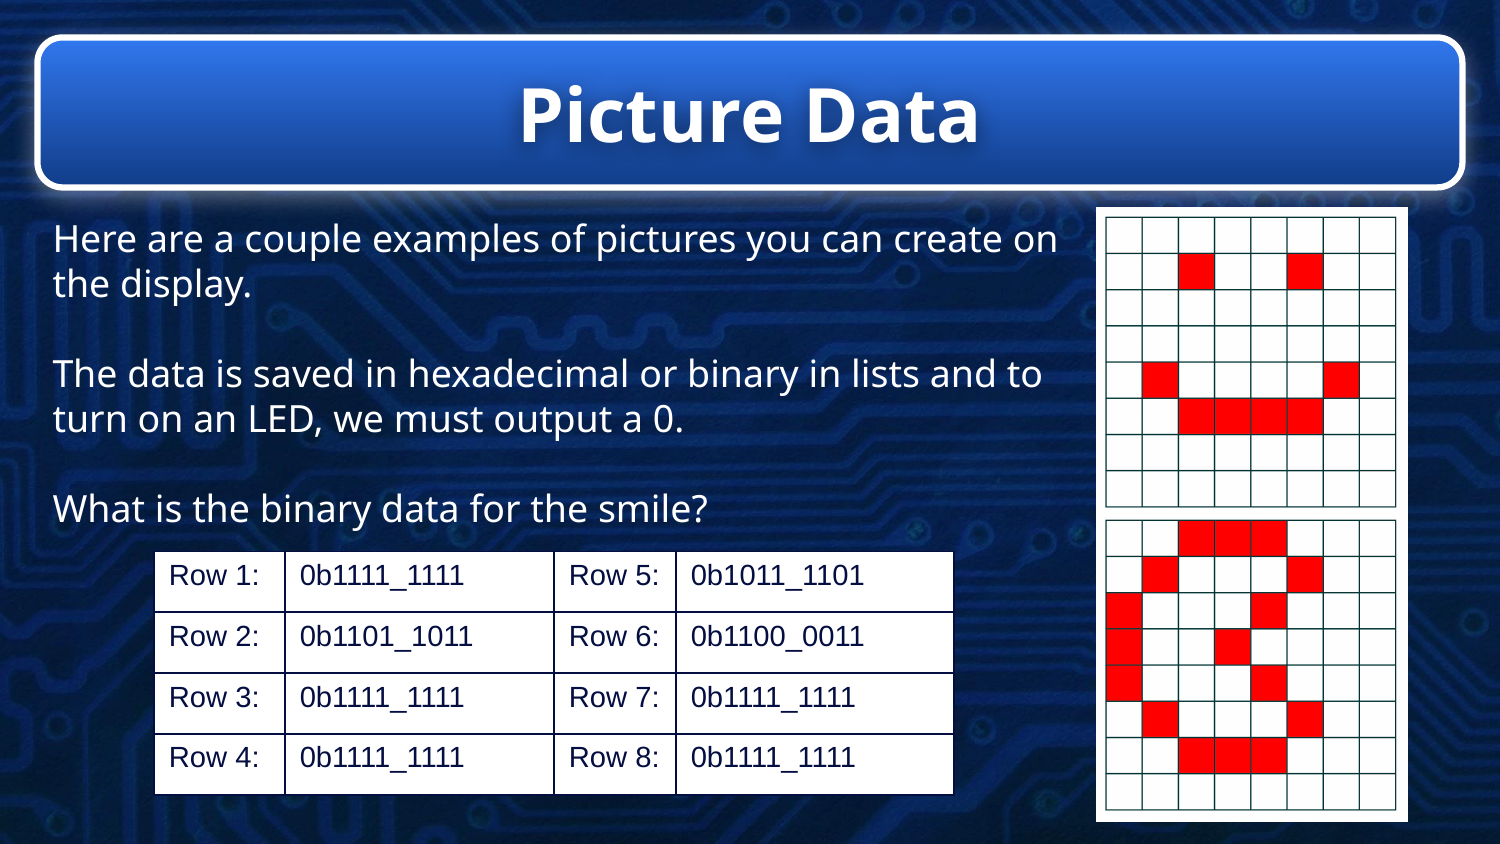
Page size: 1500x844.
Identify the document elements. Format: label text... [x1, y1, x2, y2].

table_header 0b1011_1101 [677, 552, 953, 611]
table_cell 0b1111_1111 [286, 735, 553, 794]
table_cell Row 7: [555, 674, 675, 733]
table_cell 0b1111_1111 [286, 674, 553, 733]
table_cell 0b1111_1111 [677, 735, 953, 794]
title Circuit for this Project [31, 63, 1469, 201]
table_cell 0b1111_1111 [677, 674, 953, 733]
table_header Row 5: [555, 552, 675, 611]
table_cell Row 3: [155, 674, 284, 733]
table_cell Row 4: [155, 735, 284, 794]
table_header 0b1111_1111 [286, 552, 553, 611]
table_cell Row 8: [555, 735, 675, 794]
table_cell Row 2: [155, 613, 284, 672]
table_cell 0b1101_1011 [286, 613, 553, 672]
table_header Row 1: [155, 552, 284, 611]
title Picture Data [75, 56, 1425, 169]
table_cell 0b1100_0011 [677, 613, 953, 672]
table_cell Row 6: [555, 613, 675, 672]
text_box Here are a couple examples of pictures you can create on the display. The data is saved in hexadecimal or binary in lists and to turn on an LED, we must output a 0. What is the binary data for the smile? [37, 200, 1097, 512]
picture [0, 0, 1500, 844]
